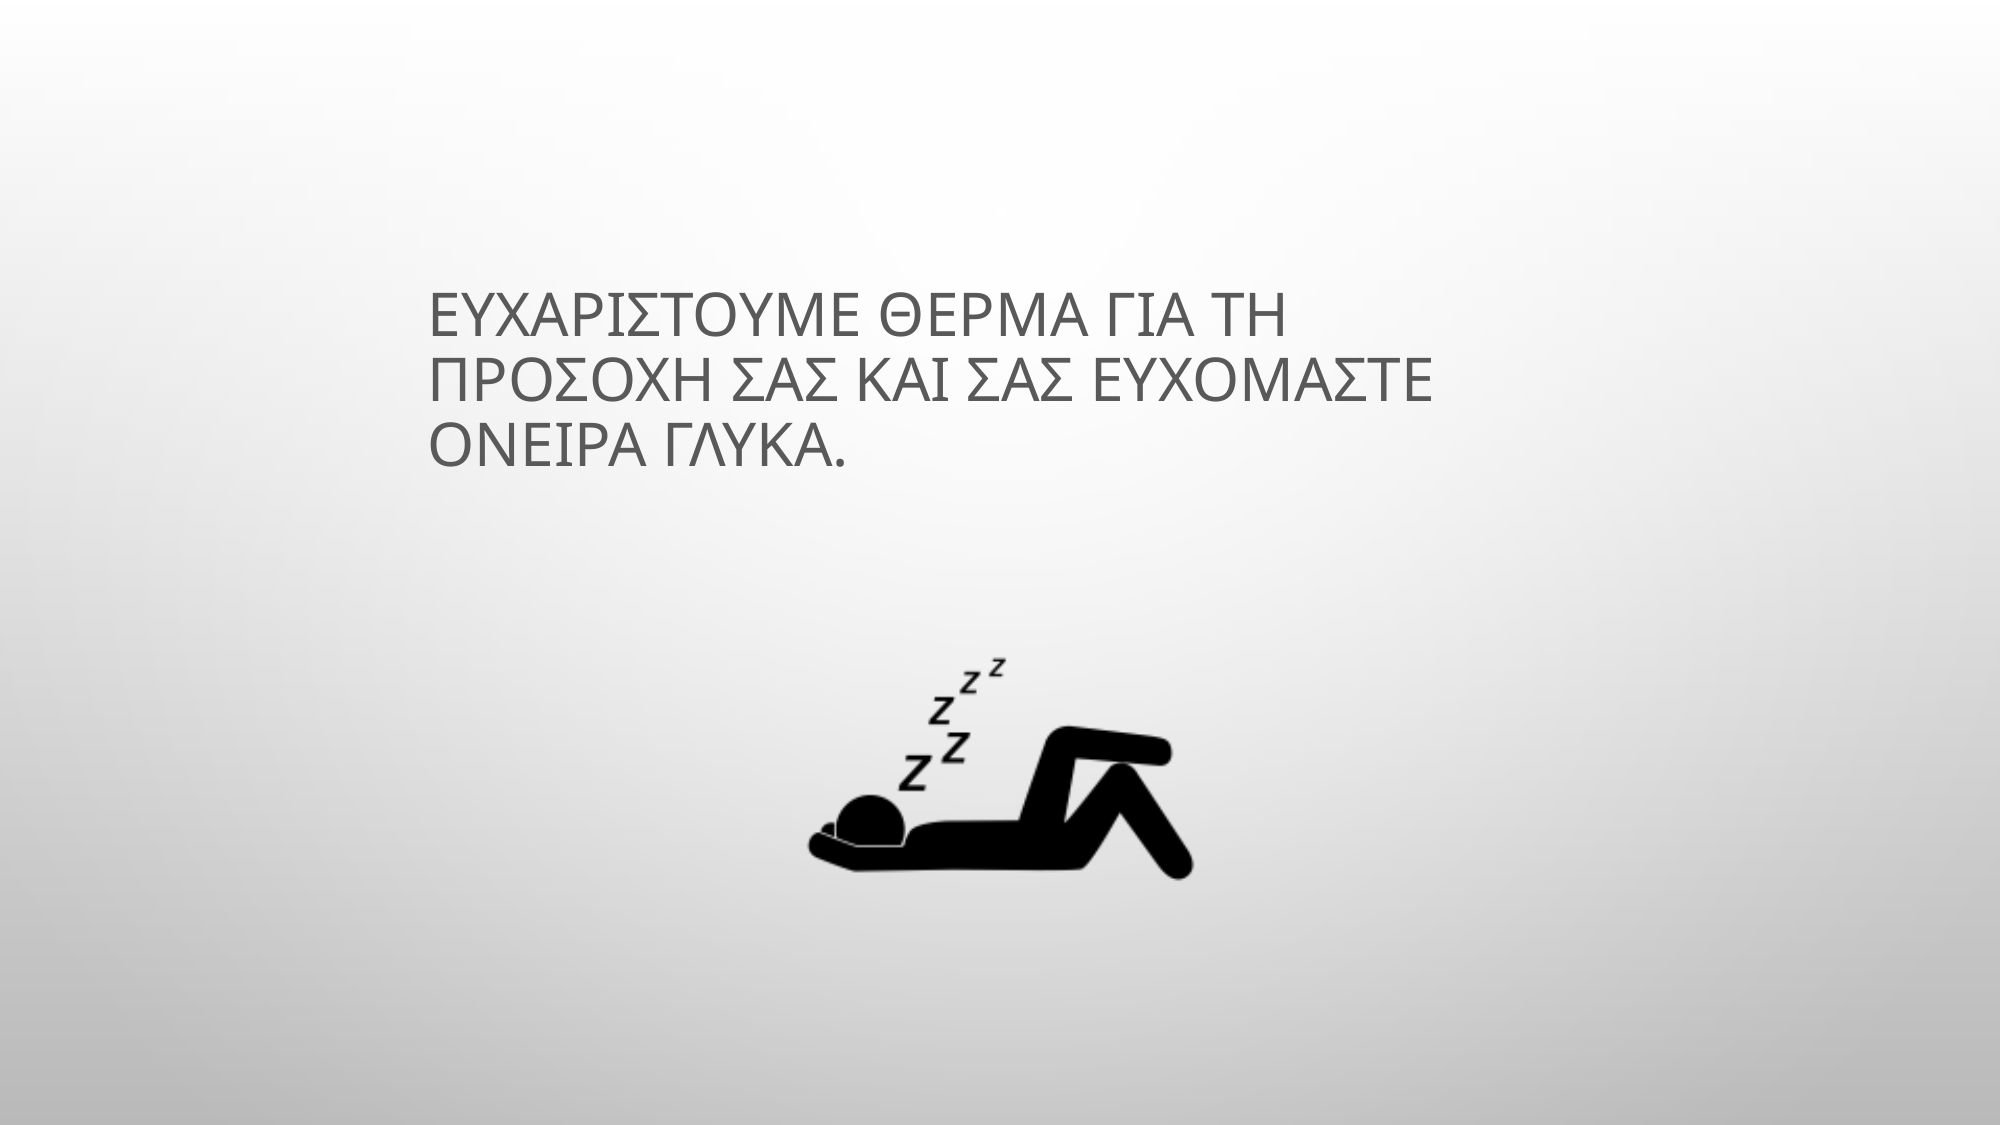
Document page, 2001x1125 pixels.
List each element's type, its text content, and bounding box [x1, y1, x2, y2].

list ΕΥΧΑΡΙΣΤΟΥΜΕ ΘΕΡΜΑ ΓΙΑ ΤΗ ΠΡΟΣΟΧΗ ΣΑΣ ΚΑΙ ΣΑΣ ΕΥΧΟΜΑΣΤΕ ΟΝΕΙΡΑ ΓΛΥΚΑ. [412, 148, 1588, 616]
picture [0, 0, 2000, 1125]
